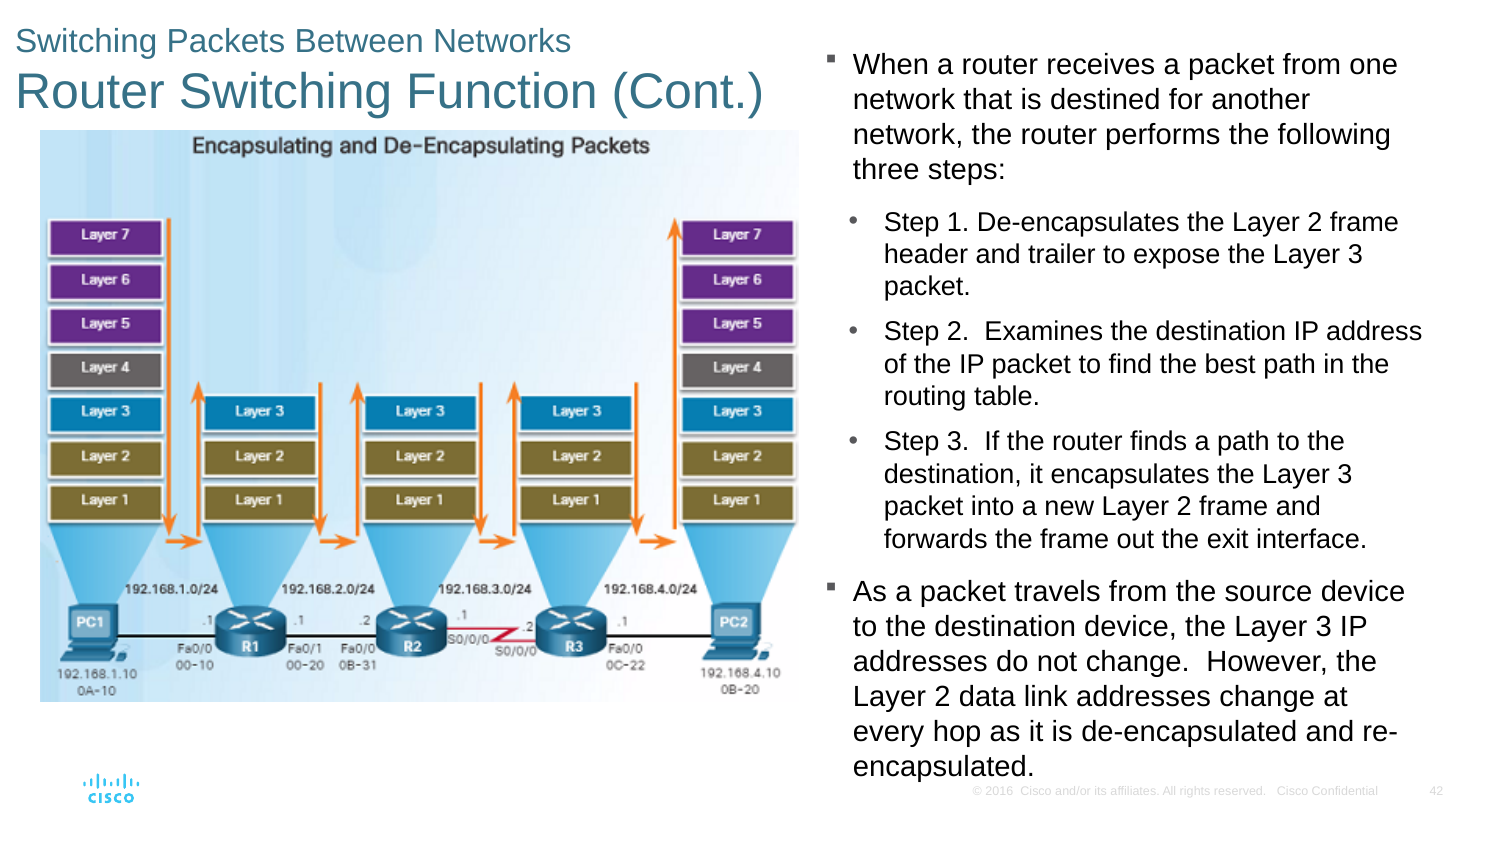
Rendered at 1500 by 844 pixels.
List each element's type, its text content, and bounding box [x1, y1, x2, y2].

picture [40, 130, 799, 702]
list When a router receives a packet from one network that is destined for another network, the router performs the following three steps: Step 1. De-encapsulates the Layer 2 frame header and trailer to expose the Layer 3 packet. Step 2. Examines the destination IP address of the IP packet to find the best path in the routing table. Step 3. If the router finds a path to the destination, it encapsulates the Layer 3 packet into a new Layer 2 frame and forwards the frame out the exit interface. As a packet travels from the source device to the destination device, the Layer 3 IP addresses do not change. However, the Layer 2 data link addresses change at every hop as it is de-encapsulated and re-encapsulated. [810, 37, 1456, 820]
title Switching Packets Between Networks Router Switching Function (Cont.) [0, 6, 799, 131]
